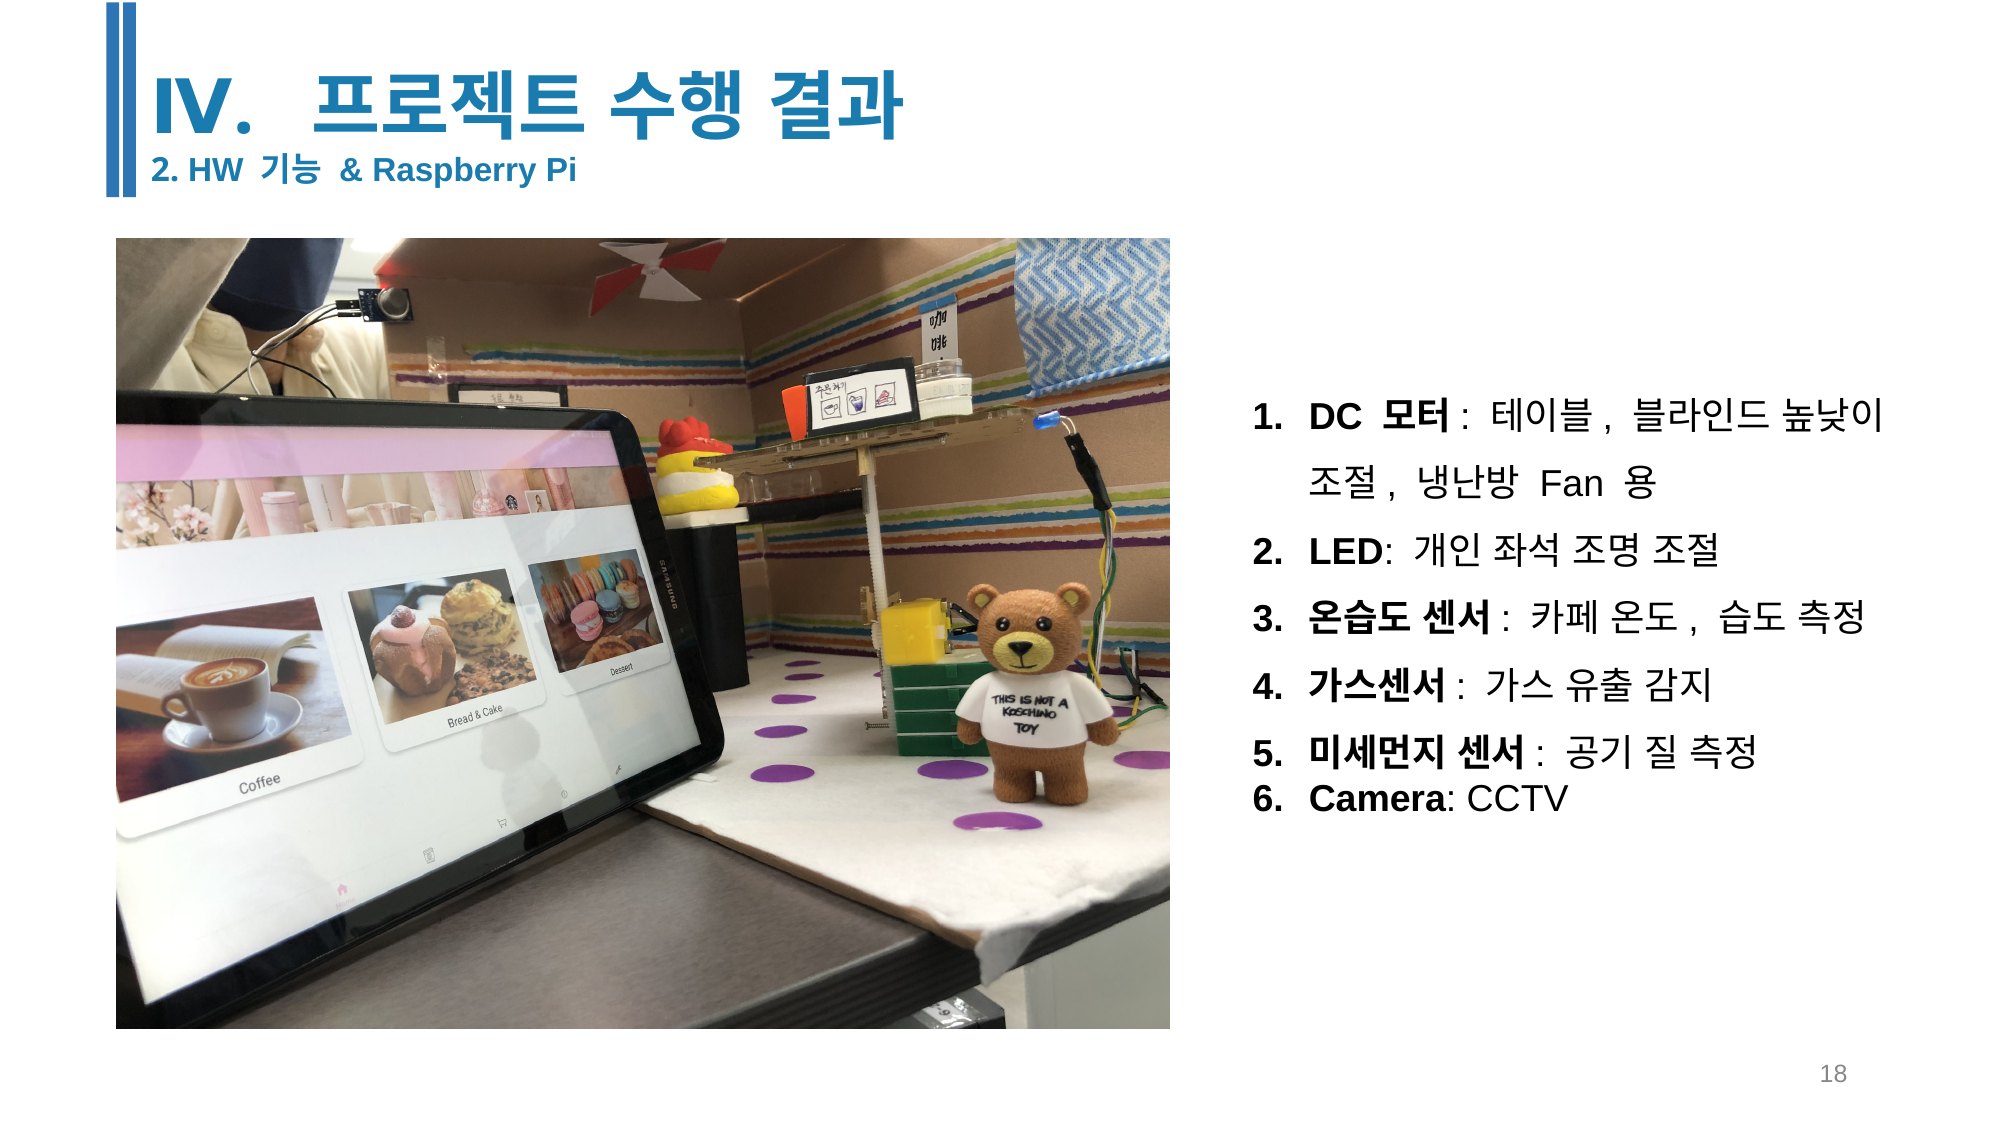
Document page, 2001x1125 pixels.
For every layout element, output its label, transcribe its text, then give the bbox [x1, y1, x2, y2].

text_box Ⅳ. 프로젝트 수행 결과 2. HW 기능 & Raspberry Pi [140, 50, 1252, 195]
slide_number ‹#› [1412, 1042, 1863, 1103]
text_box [106, 2, 137, 198]
text_box DC 모터: 테이블, 블라인드 높낮이 조절, 냉난방 Fan 용 LED: 개인 좌석 조명 조절 온습도 센서: 카페 온도, 습도 측정 가스센서: 가스 유출 감지 미세먼지 센서: 공기 질 측정 Camera: CCTV [1218, 354, 1929, 835]
picture [116, 238, 1170, 1029]
